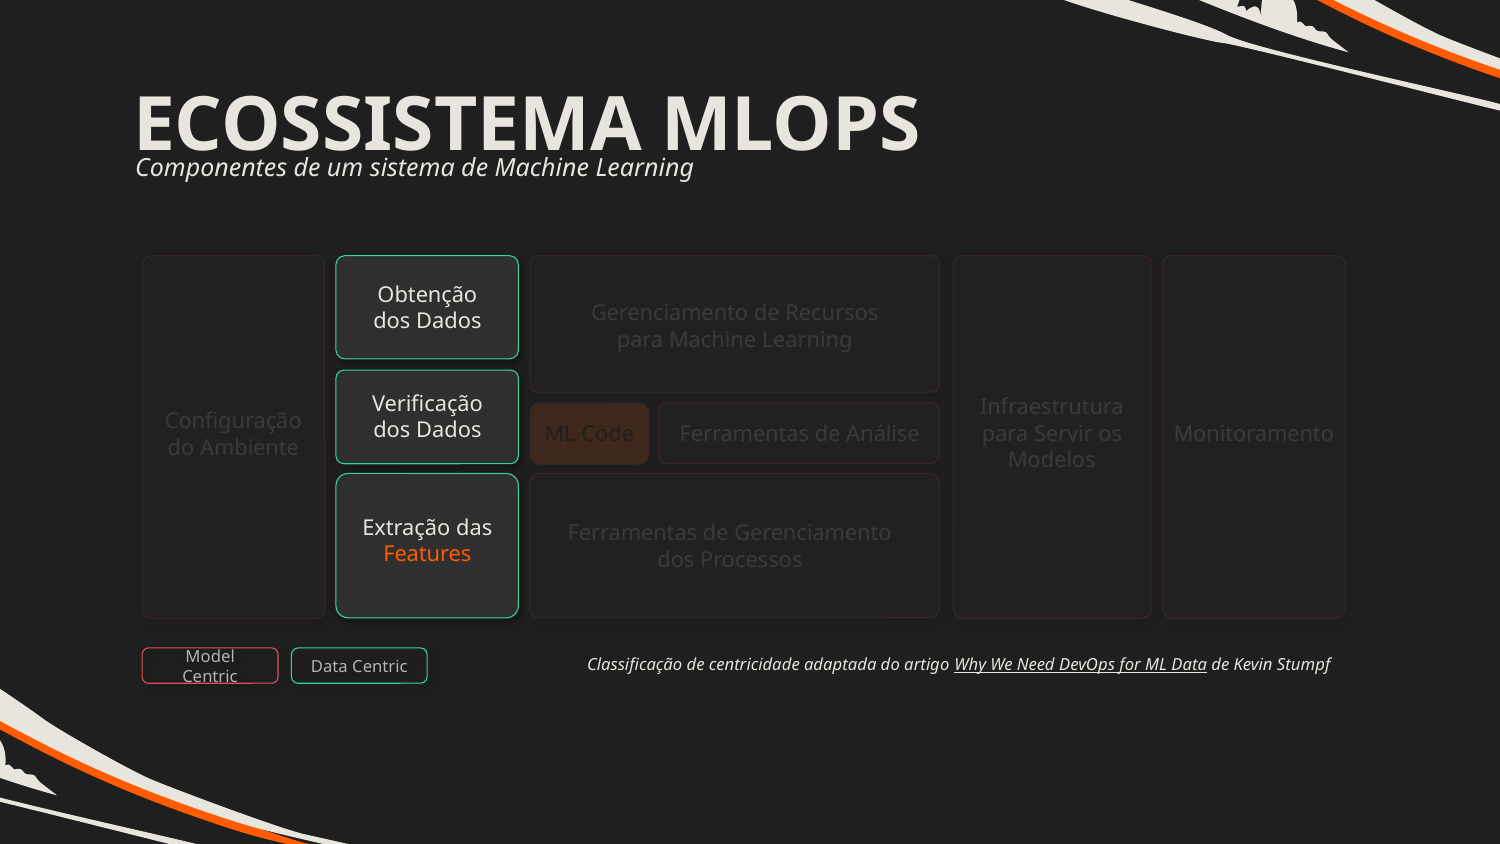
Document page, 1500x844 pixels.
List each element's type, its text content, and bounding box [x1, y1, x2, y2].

text_box Data Centric [289, 645, 430, 686]
text_box [333, 473, 521, 620]
text_box Verificação dos Dados [340, 381, 515, 450]
text_box [333, 368, 521, 466]
text_box Componentes de um sistema de Machine Learning [120, 144, 1076, 189]
text_box Classificação de centricidade adaptada do artigo Why We Need DevOps for ML Data de Kevin Stumpf [542, 646, 1346, 685]
text_box [523, 245, 1360, 634]
text_box ECOSSISTEMA MLOPS [118, 72, 1382, 167]
text_box [118, 236, 332, 634]
text_box Extração das Features [343, 506, 512, 574]
text_box Model Centric [140, 645, 281, 686]
text_box [333, 253, 521, 361]
text_box Obtenção dos Dados [343, 273, 512, 341]
